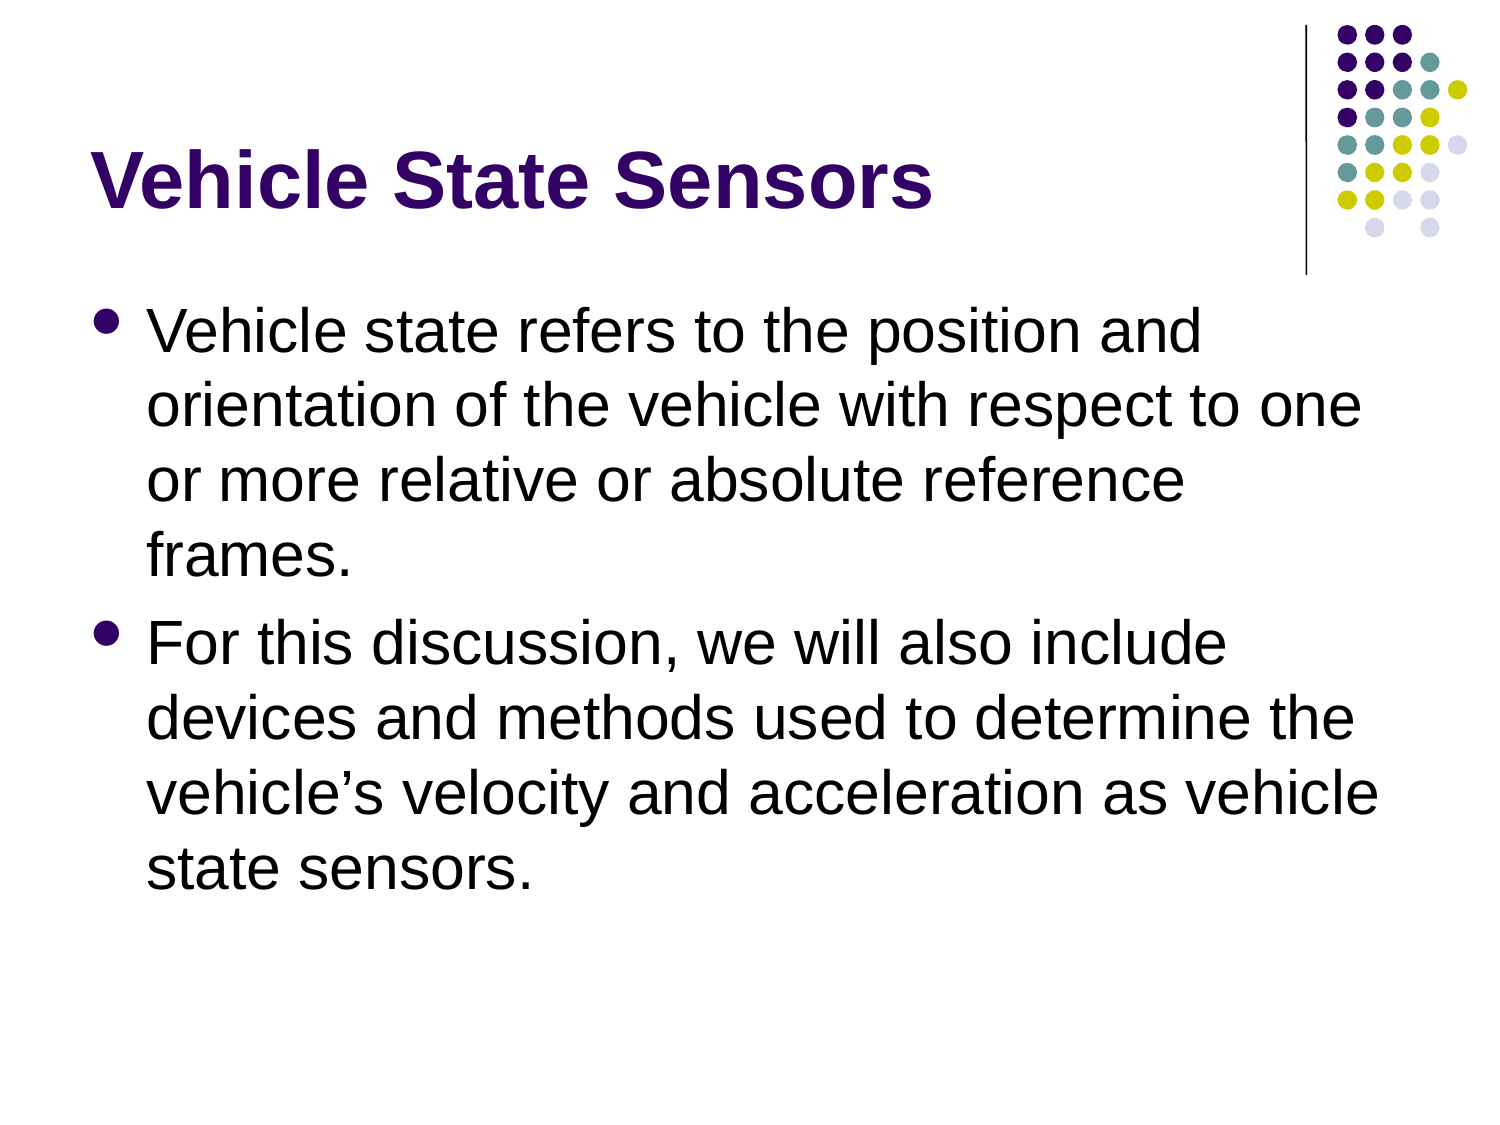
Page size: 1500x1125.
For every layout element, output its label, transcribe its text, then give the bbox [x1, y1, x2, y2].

title Vehicle State Sensors [75, 20, 1313, 233]
list Vehicle state refers to the position and orientation of the vehicle with respect to one or more relative or absolute reference frames. For this discussion, we will also include devices and methods used to determine the vehicle’s velocity and acceleration as vehicle state sensors. [75, 282, 1425, 1006]
